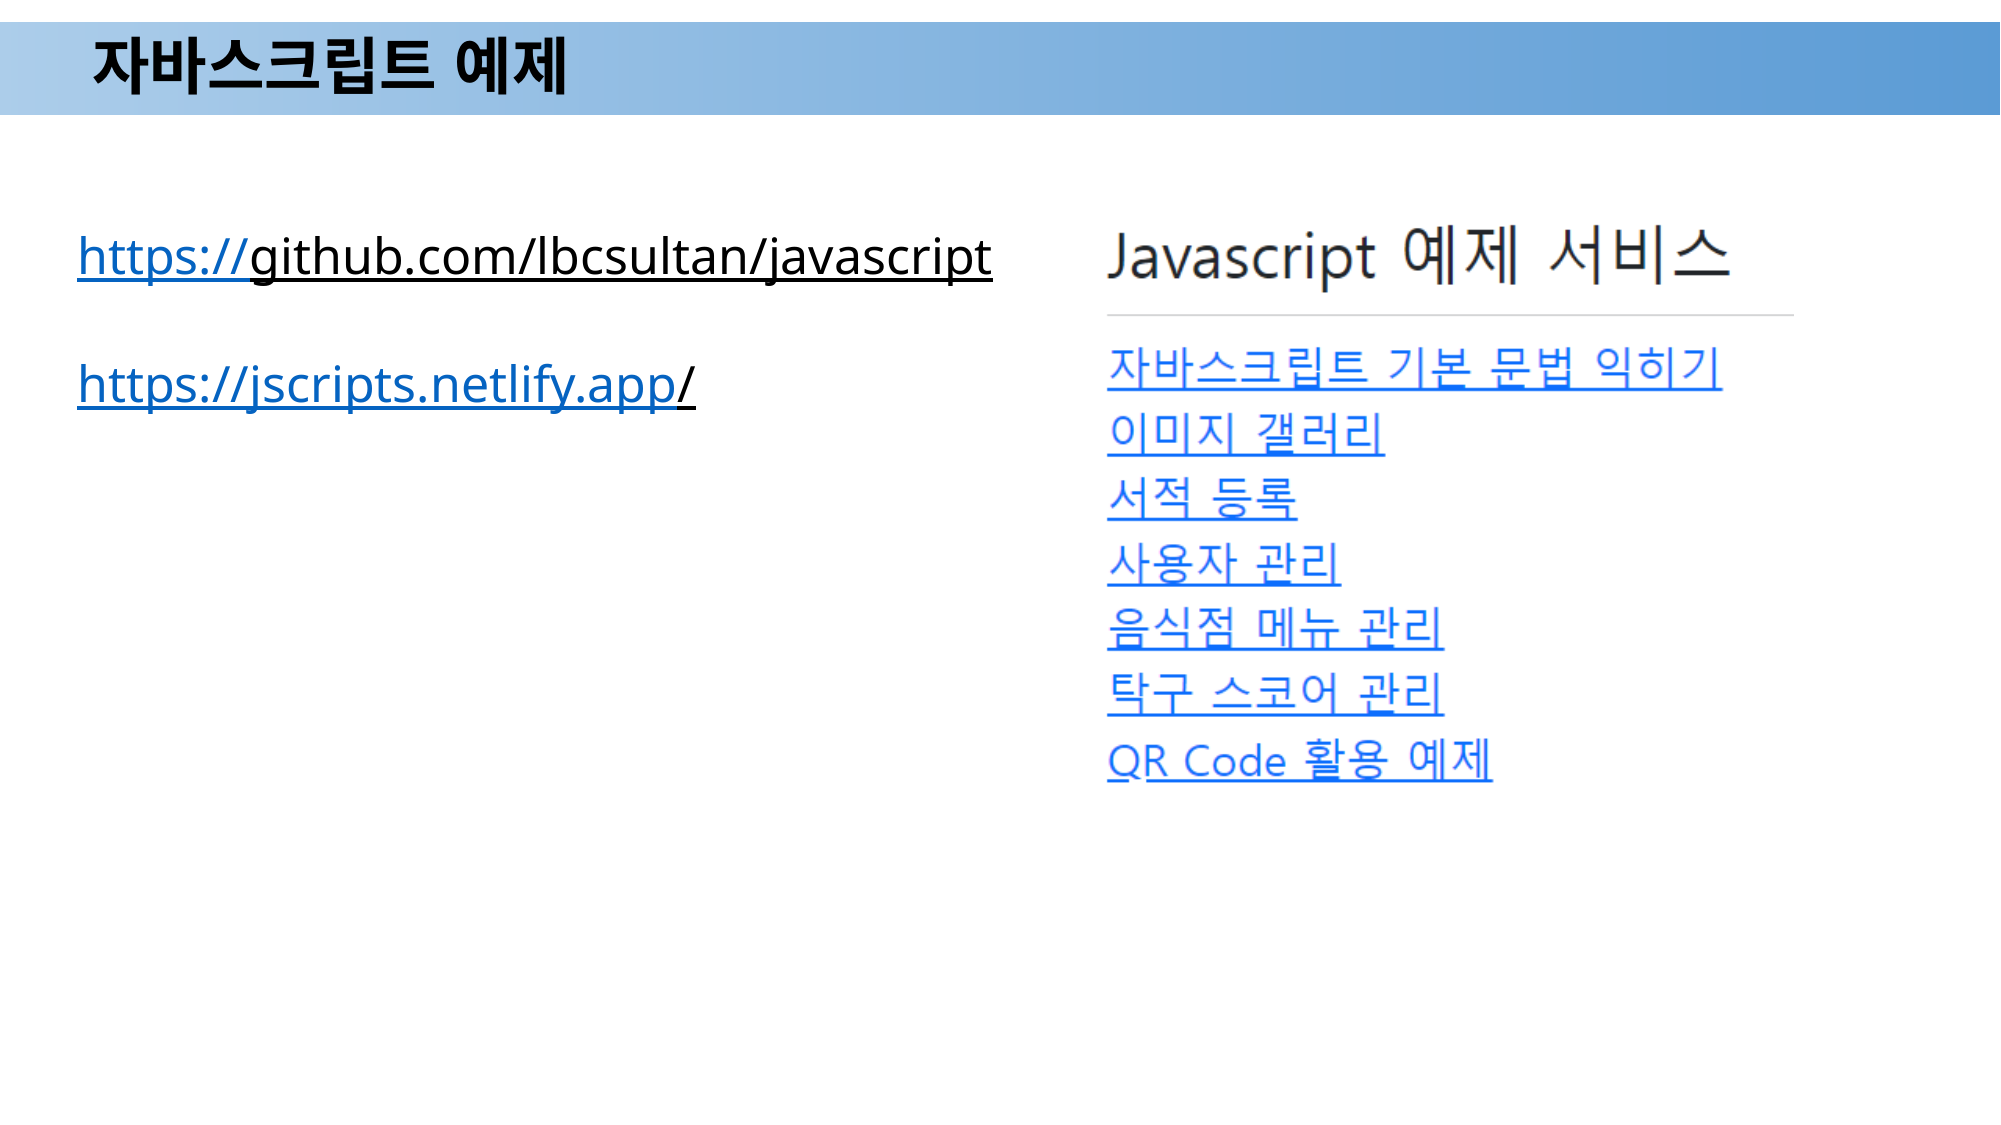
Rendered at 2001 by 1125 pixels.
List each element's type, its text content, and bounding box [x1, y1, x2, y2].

title 자바스크립트 예제 [77, 22, 1569, 116]
picture [1073, 216, 1794, 803]
text_box https://github.com/lbcsultan/javascript https://jscripts.netlify.app/ [62, 216, 1022, 429]
